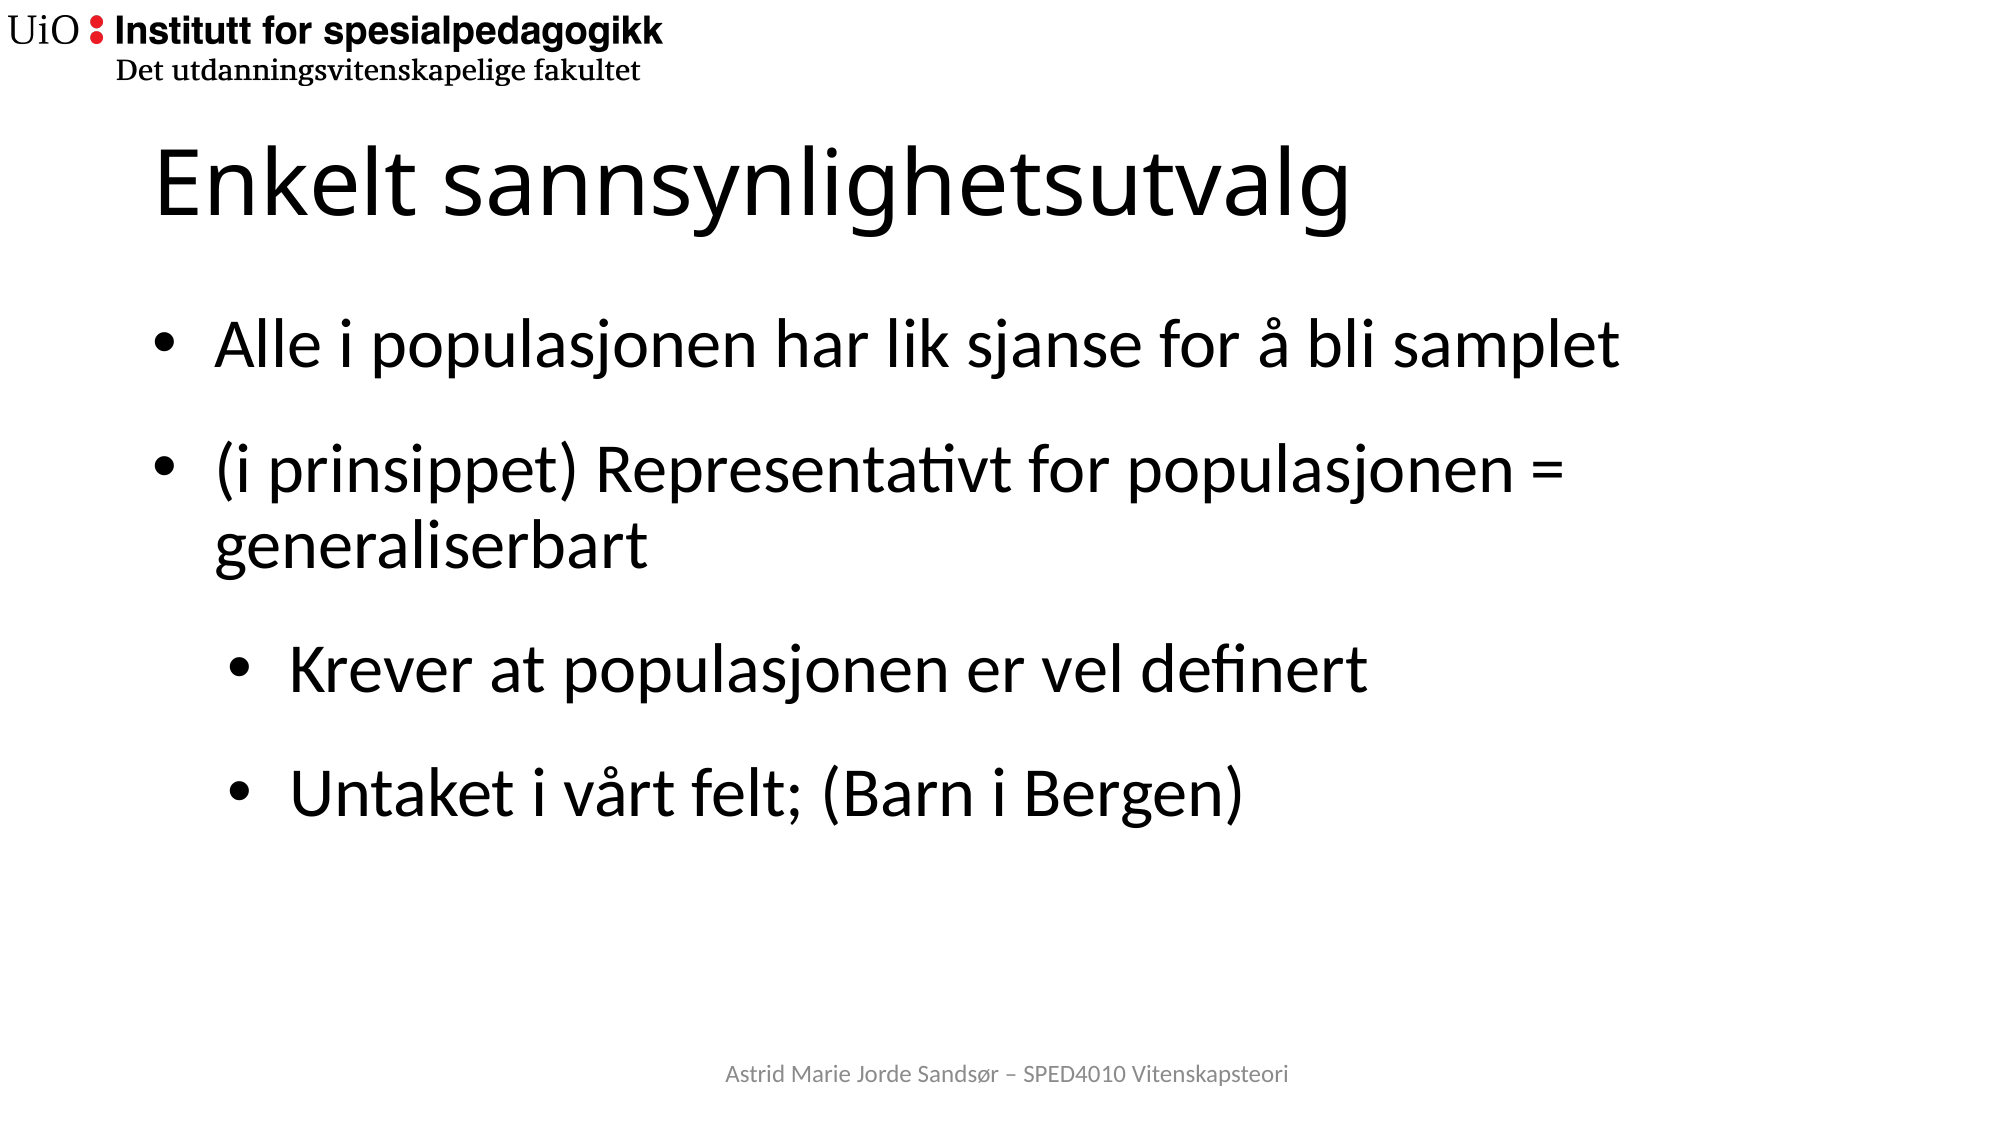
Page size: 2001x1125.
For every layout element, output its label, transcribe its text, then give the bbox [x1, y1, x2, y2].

footer Astrid Marie Jorde Sandsør – SPED4010 Vitenskapsteori [369, 1042, 1646, 1103]
picture [8, 15, 663, 86]
title Enkelt sannsynlighetsutvalg [137, 94, 1863, 278]
list Alle i populasjonen har lik sjanse for å bli samplet (i prinsippet) Representativt for populasjonen = generaliserbart Krever at populasjonen er vel definert Untaket i vårt felt; (Barn i Bergen) [137, 299, 1863, 1014]
